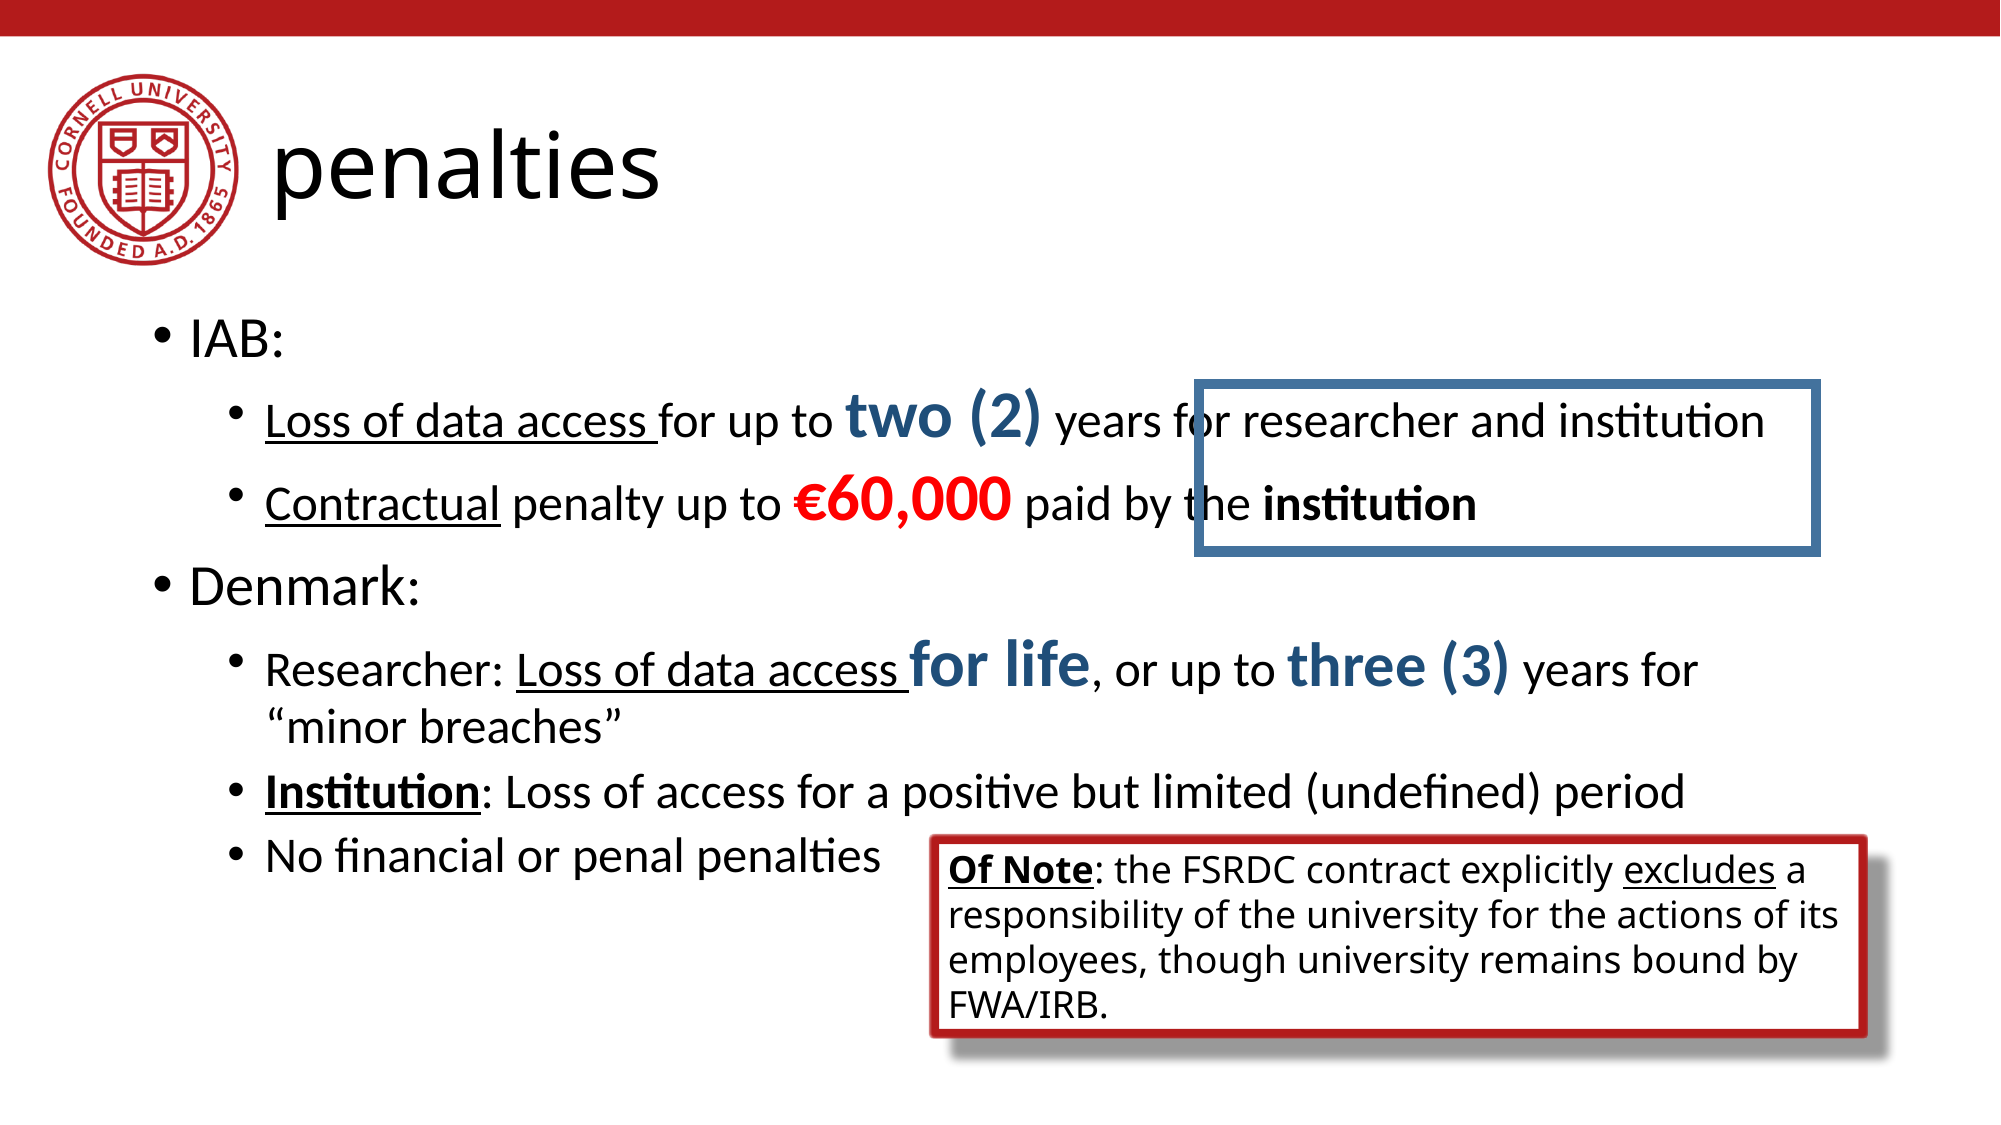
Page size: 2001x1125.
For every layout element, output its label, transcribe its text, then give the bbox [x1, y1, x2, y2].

picture [39, 65, 255, 274]
title penalties [255, 59, 1860, 278]
text_box Of Note: the FSRDC contract explicitly excludes a responsibility of the university for the actions of its employees, though university remains bound by FWA/IRB. [935, 840, 1862, 1032]
list IAB: Loss of data access for up to two (2) years for researcher and institution Contractual penalty up to €60,000 paid by the institution Denmark: Researcher: Loss of data access for life, or up to three (3) years for “minor breaches” Institution: Loss of access for a positive but limited (undefined) period No financial or penal penalties [137, 299, 1863, 1014]
text_box [1198, 383, 1817, 552]
